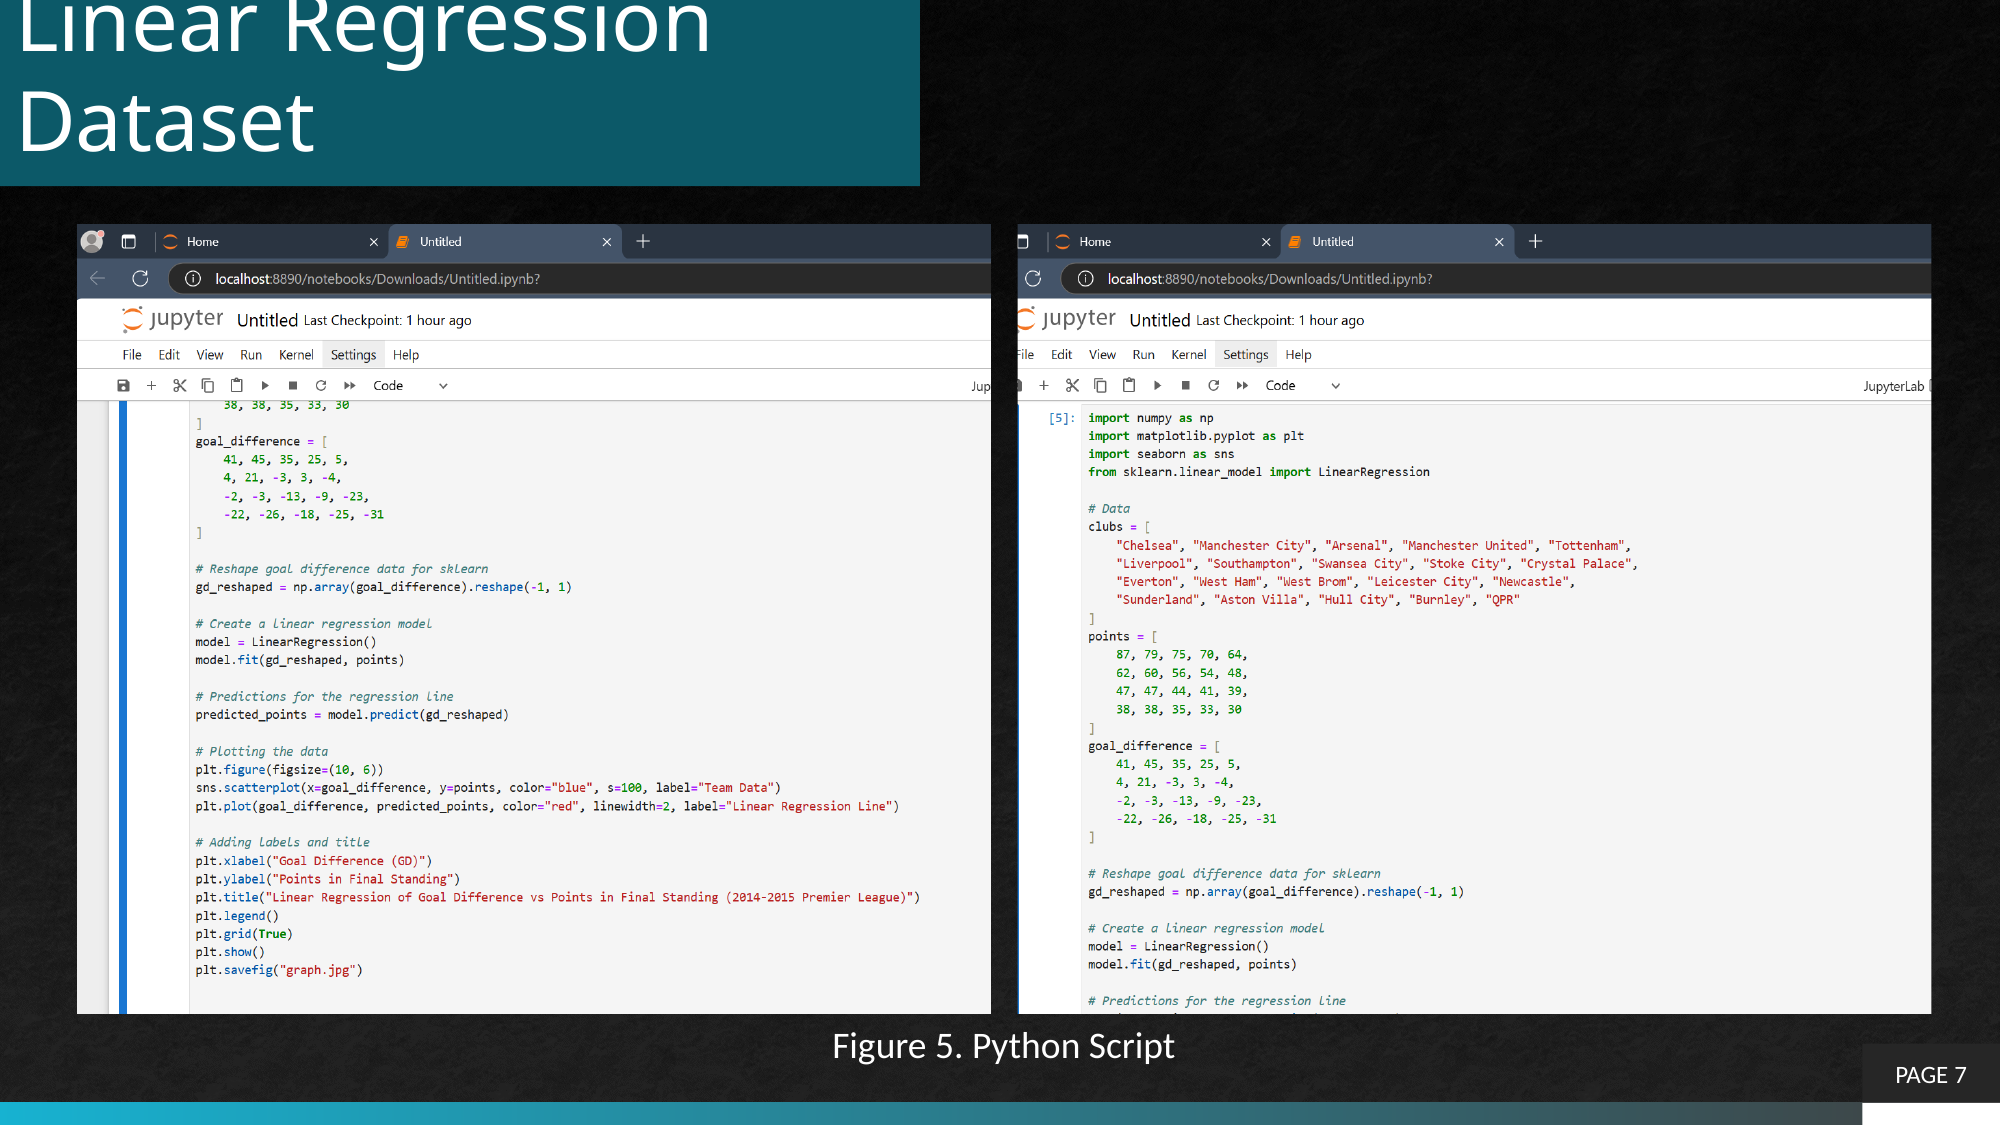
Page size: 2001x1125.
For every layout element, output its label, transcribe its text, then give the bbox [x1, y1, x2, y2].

text_box Linear Regression Dataset [0, 0, 920, 187]
text_box Figure 5. Python Script [817, 1014, 1191, 1074]
slide_number PAGE 7 [1862, 1043, 2000, 1103]
picture [0, 0, 2000, 1103]
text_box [77, 224, 1932, 1014]
